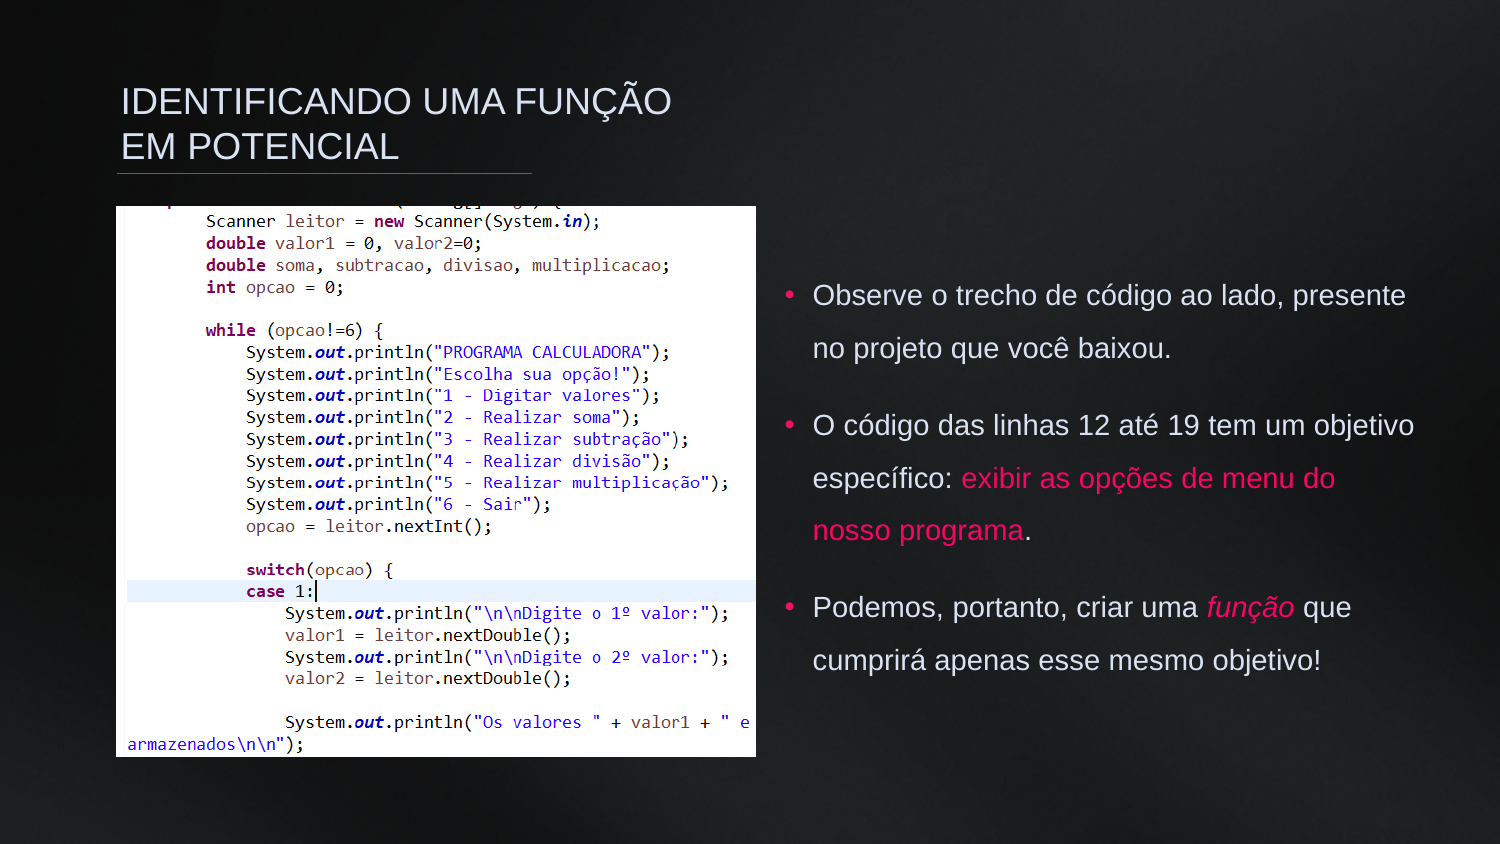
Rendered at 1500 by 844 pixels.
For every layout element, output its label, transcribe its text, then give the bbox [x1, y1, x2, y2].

picture [0, 0, 1500, 844]
text_box IDENTIFICANDO UMA FUNÇÃO EM POTENCIAL [105, 69, 1183, 175]
text_box Observe o trecho de código ao lado, presente no projeto que você baixou. O código das linhas 12 até 19 tem um objetivo específico: exibir as opções de menu do nosso programa. Podemos, portanto, criar uma função que cumprirá apenas esse mesmo objetivo! [769, 251, 1434, 684]
